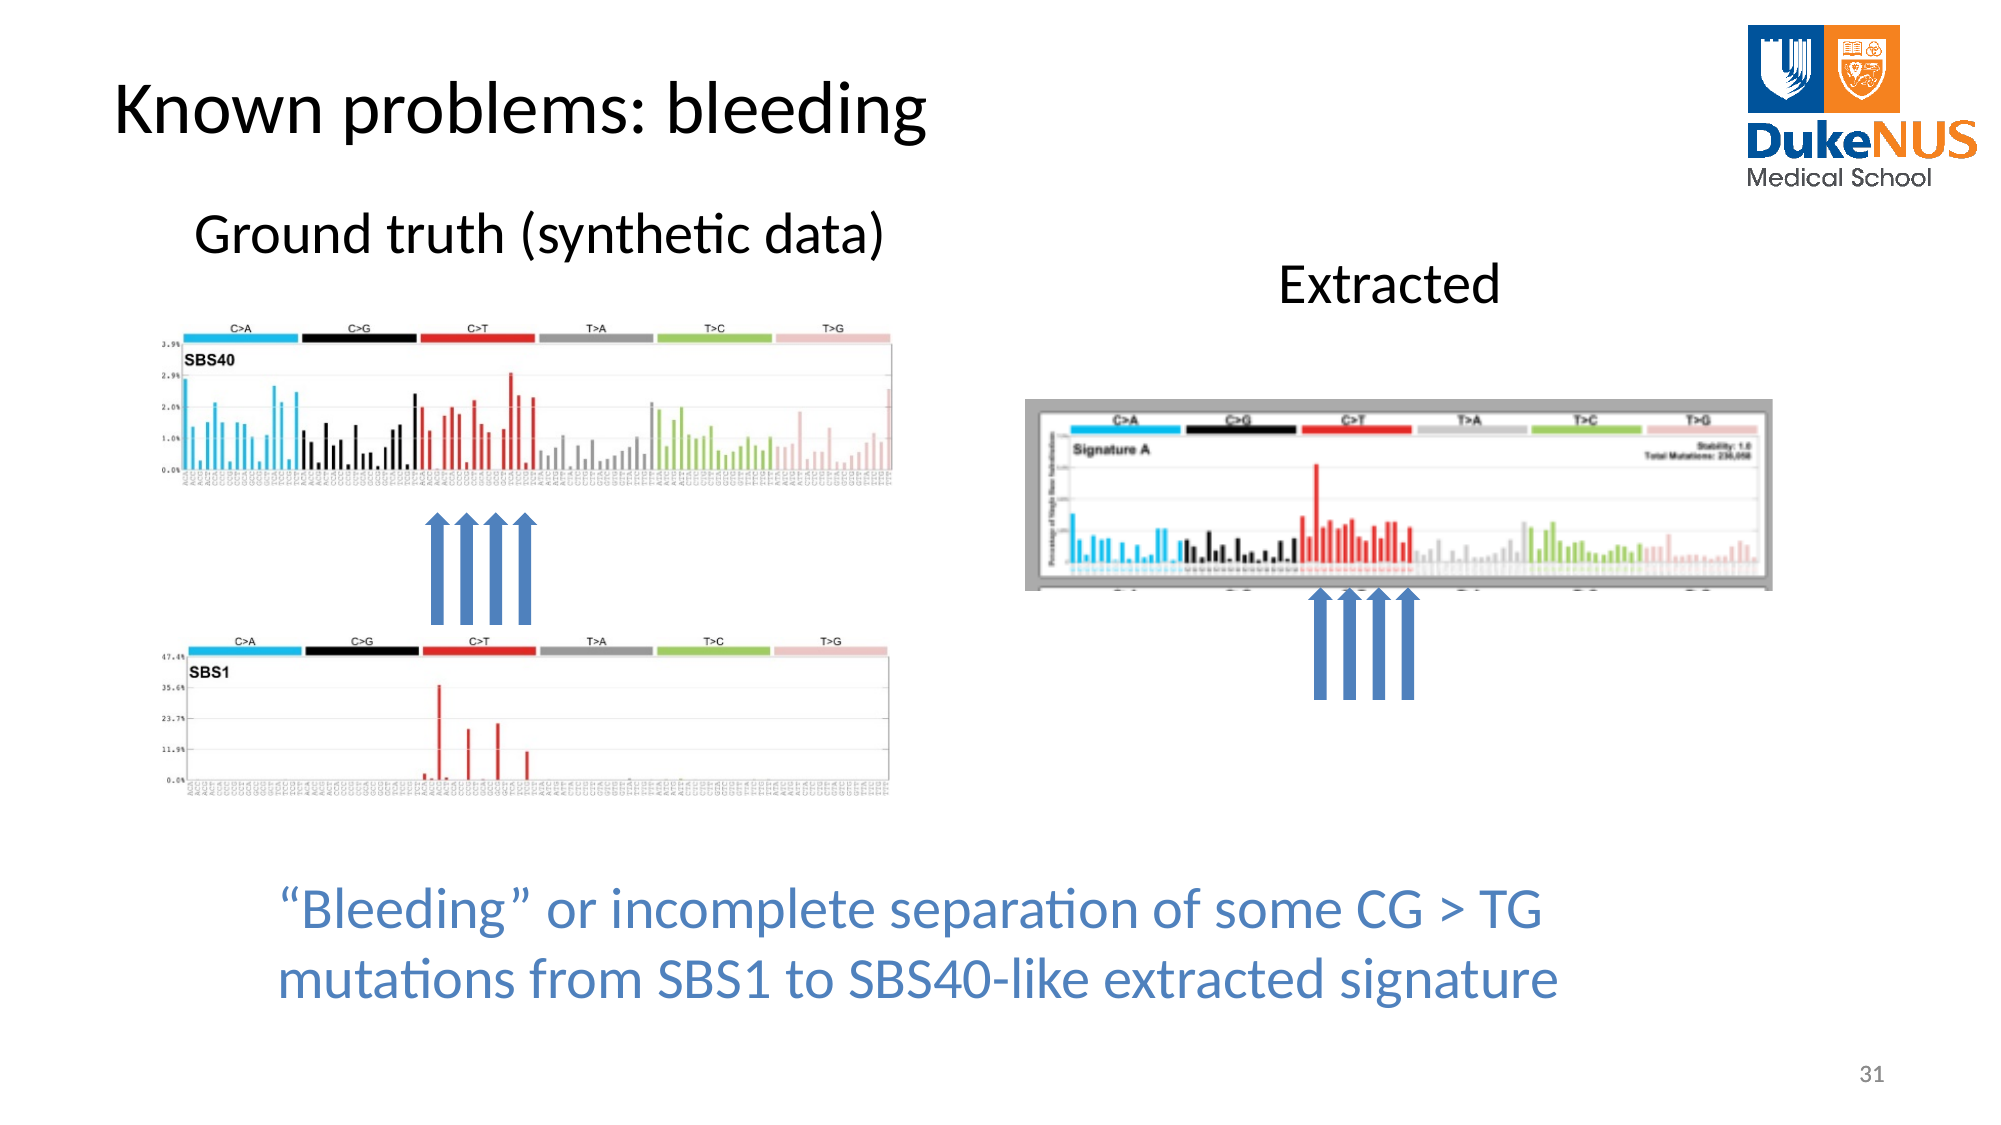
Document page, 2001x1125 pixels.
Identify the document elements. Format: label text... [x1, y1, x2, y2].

text_box Ground truth (synthetic data) [179, 187, 902, 273]
picture [1024, 399, 1773, 591]
text_box “Bleeding” or incomplete separation of some CG > TG mutations from SBS1 to SBS40-like extracted signature [262, 862, 1650, 1018]
text_box Extracted [1263, 237, 1518, 323]
text_box 31 [1433, 1042, 1900, 1103]
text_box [424, 512, 538, 626]
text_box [1307, 587, 1421, 701]
picture [162, 324, 893, 486]
picture [162, 637, 890, 797]
picture [1737, 12, 1978, 189]
title Known problems: bleeding [99, 45, 1200, 163]
